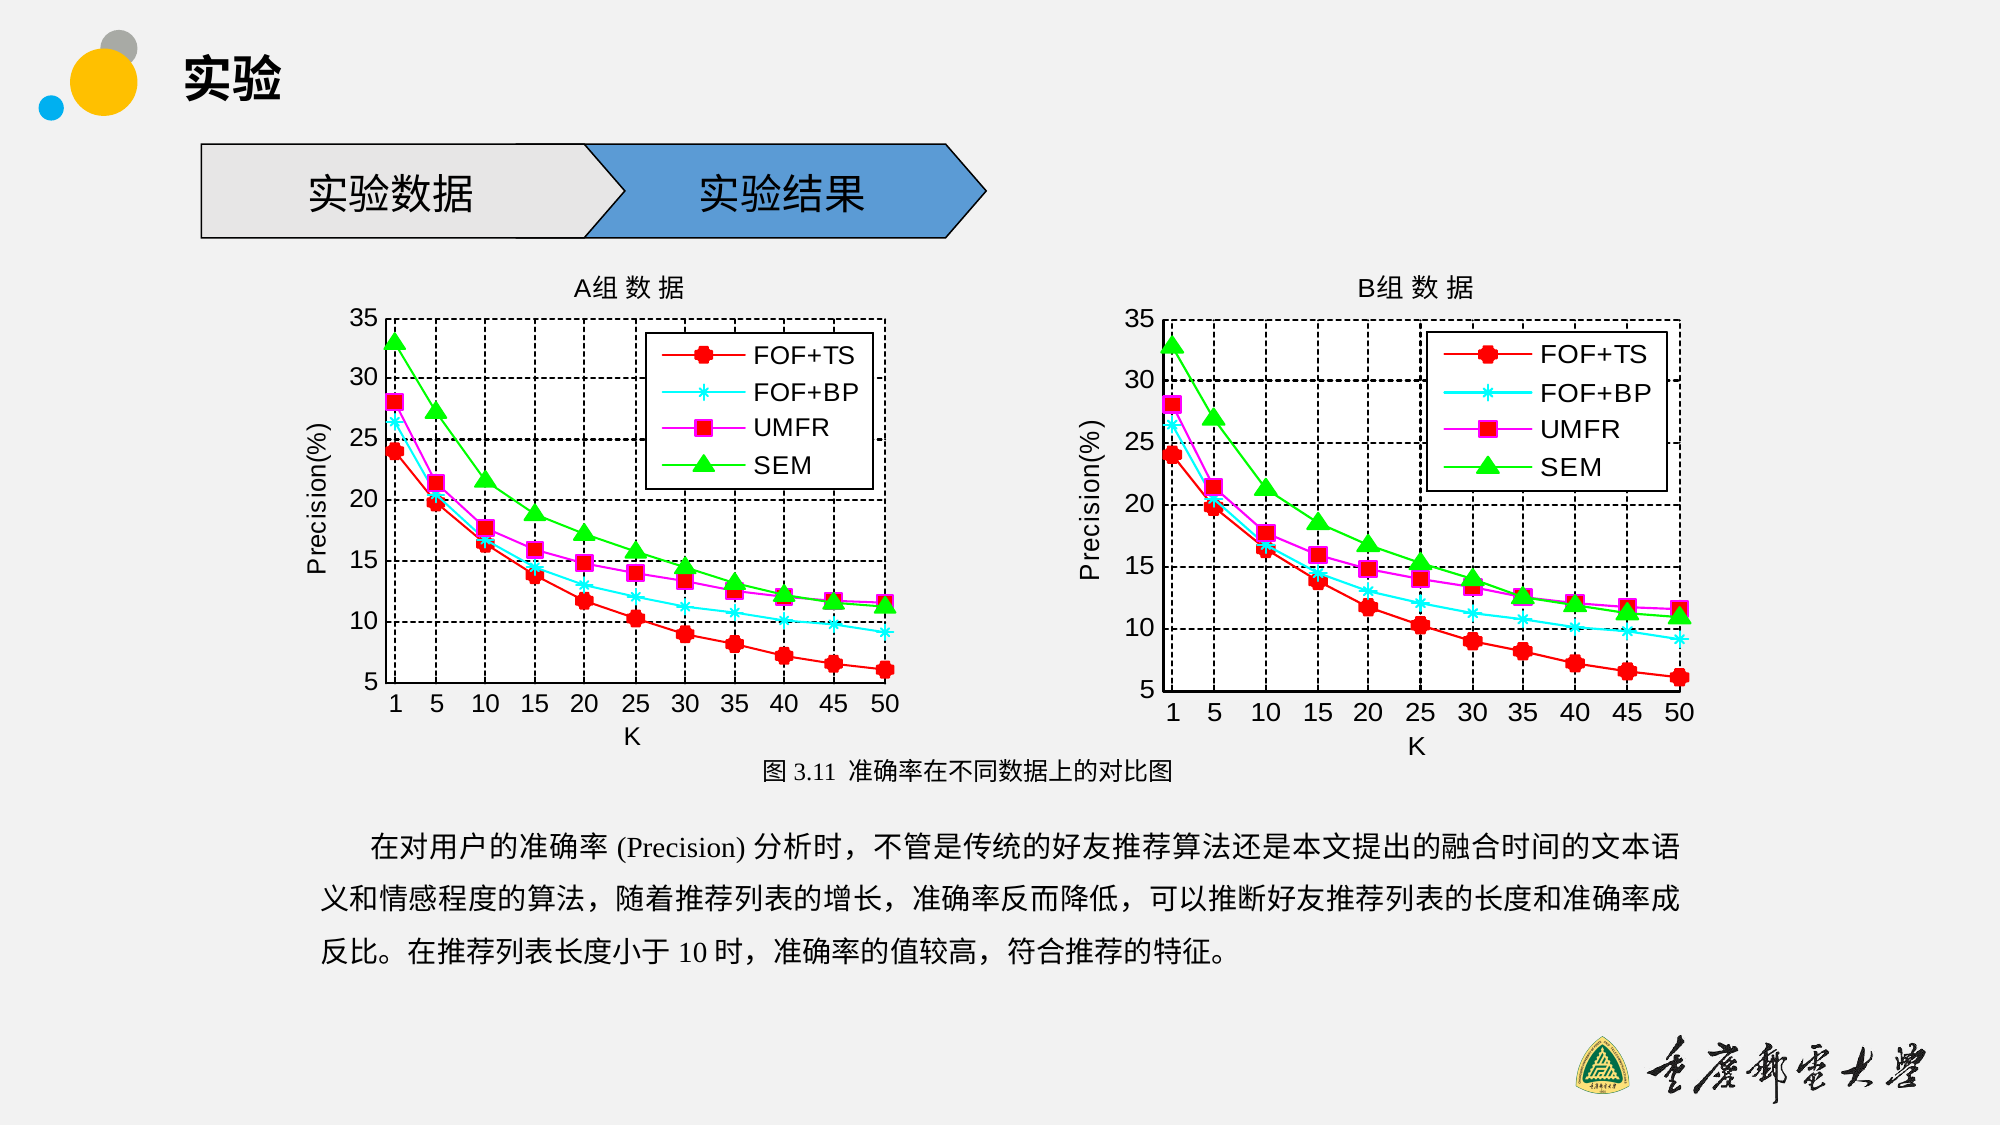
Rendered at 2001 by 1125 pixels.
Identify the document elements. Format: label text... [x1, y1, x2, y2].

picture [304, 274, 903, 750]
text_box 图3.11 准确率在不同数据上的对比图 [747, 732, 1189, 793]
picture [1637, 1030, 1938, 1107]
picture [1076, 274, 1696, 758]
text_box [625, 144, 987, 238]
title 实验 [167, 41, 775, 121]
text_box 实验结果 [662, 160, 903, 225]
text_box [201, 144, 625, 238]
text_box 在对用户的准确率(Precision)分析时，不管是传统的好友推荐算法还是本文提出的融合时间的文本语义和情感程度的算法，随着推荐列表的增长，准确率反而降低，可以推断好友推荐列表的长度和准确率成反比。在推荐列表长度小于10时，准确率的值较高，符合推荐的特征。 [305, 803, 1696, 976]
